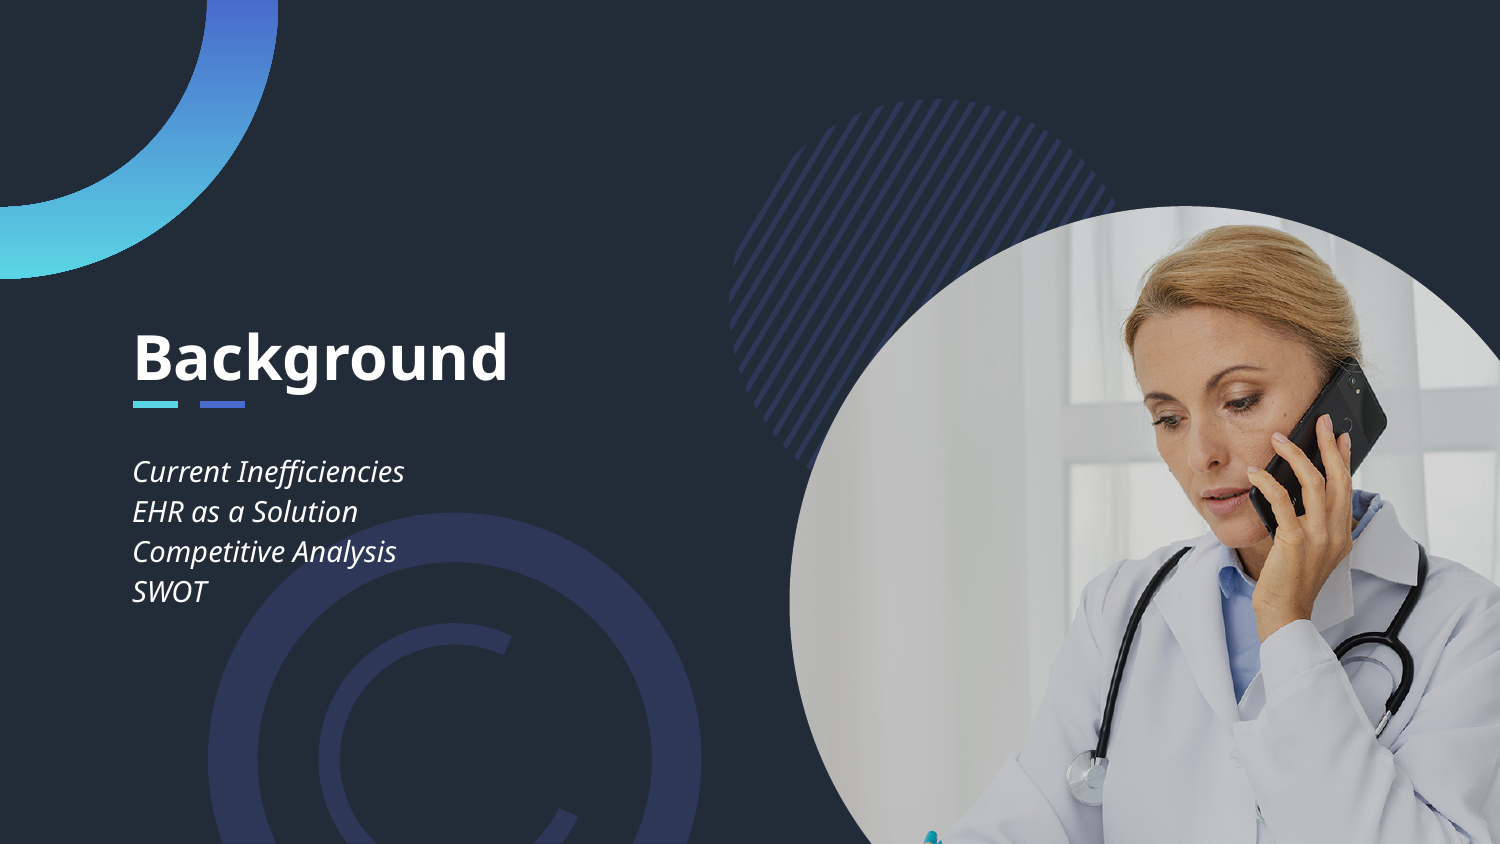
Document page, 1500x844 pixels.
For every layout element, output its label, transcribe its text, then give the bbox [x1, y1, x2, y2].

subtitle Current Inefficiencies EHR as a Solution Competitive Analysis SWOT [116, 432, 686, 659]
title Background [116, 302, 686, 432]
picture [789, 205, 1500, 844]
